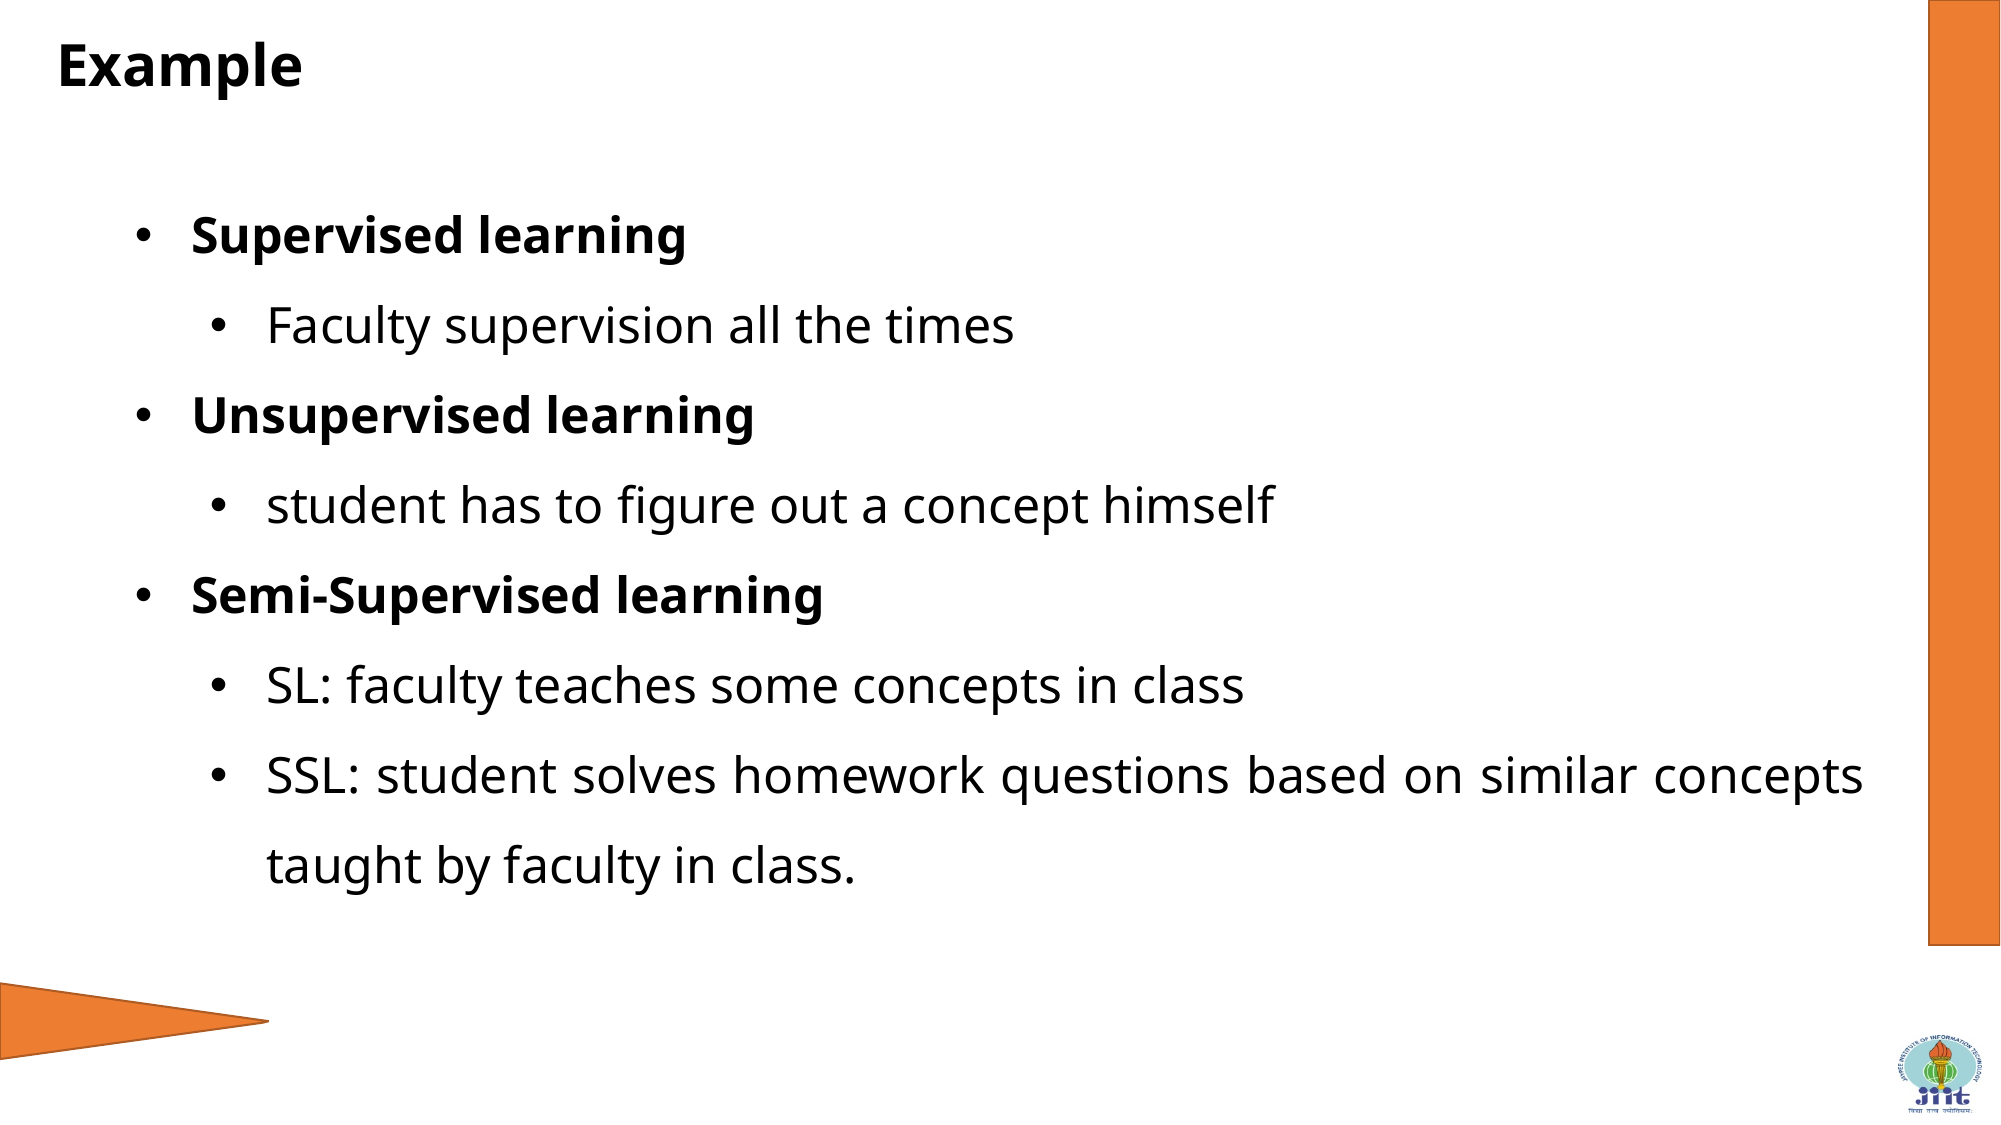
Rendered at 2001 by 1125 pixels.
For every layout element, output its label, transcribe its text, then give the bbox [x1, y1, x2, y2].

picture [1898, 1035, 1982, 1113]
text_box Supervised learning Faculty supervision all the times Unsupervised learning student has to figure out a concept himself Semi-Supervised learning SL: faculty teaches some concepts in class SSL: student solves homework questions based on similar concepts taught by faculty in class. [120, 166, 1880, 902]
text_box Example [41, 20, 1239, 106]
